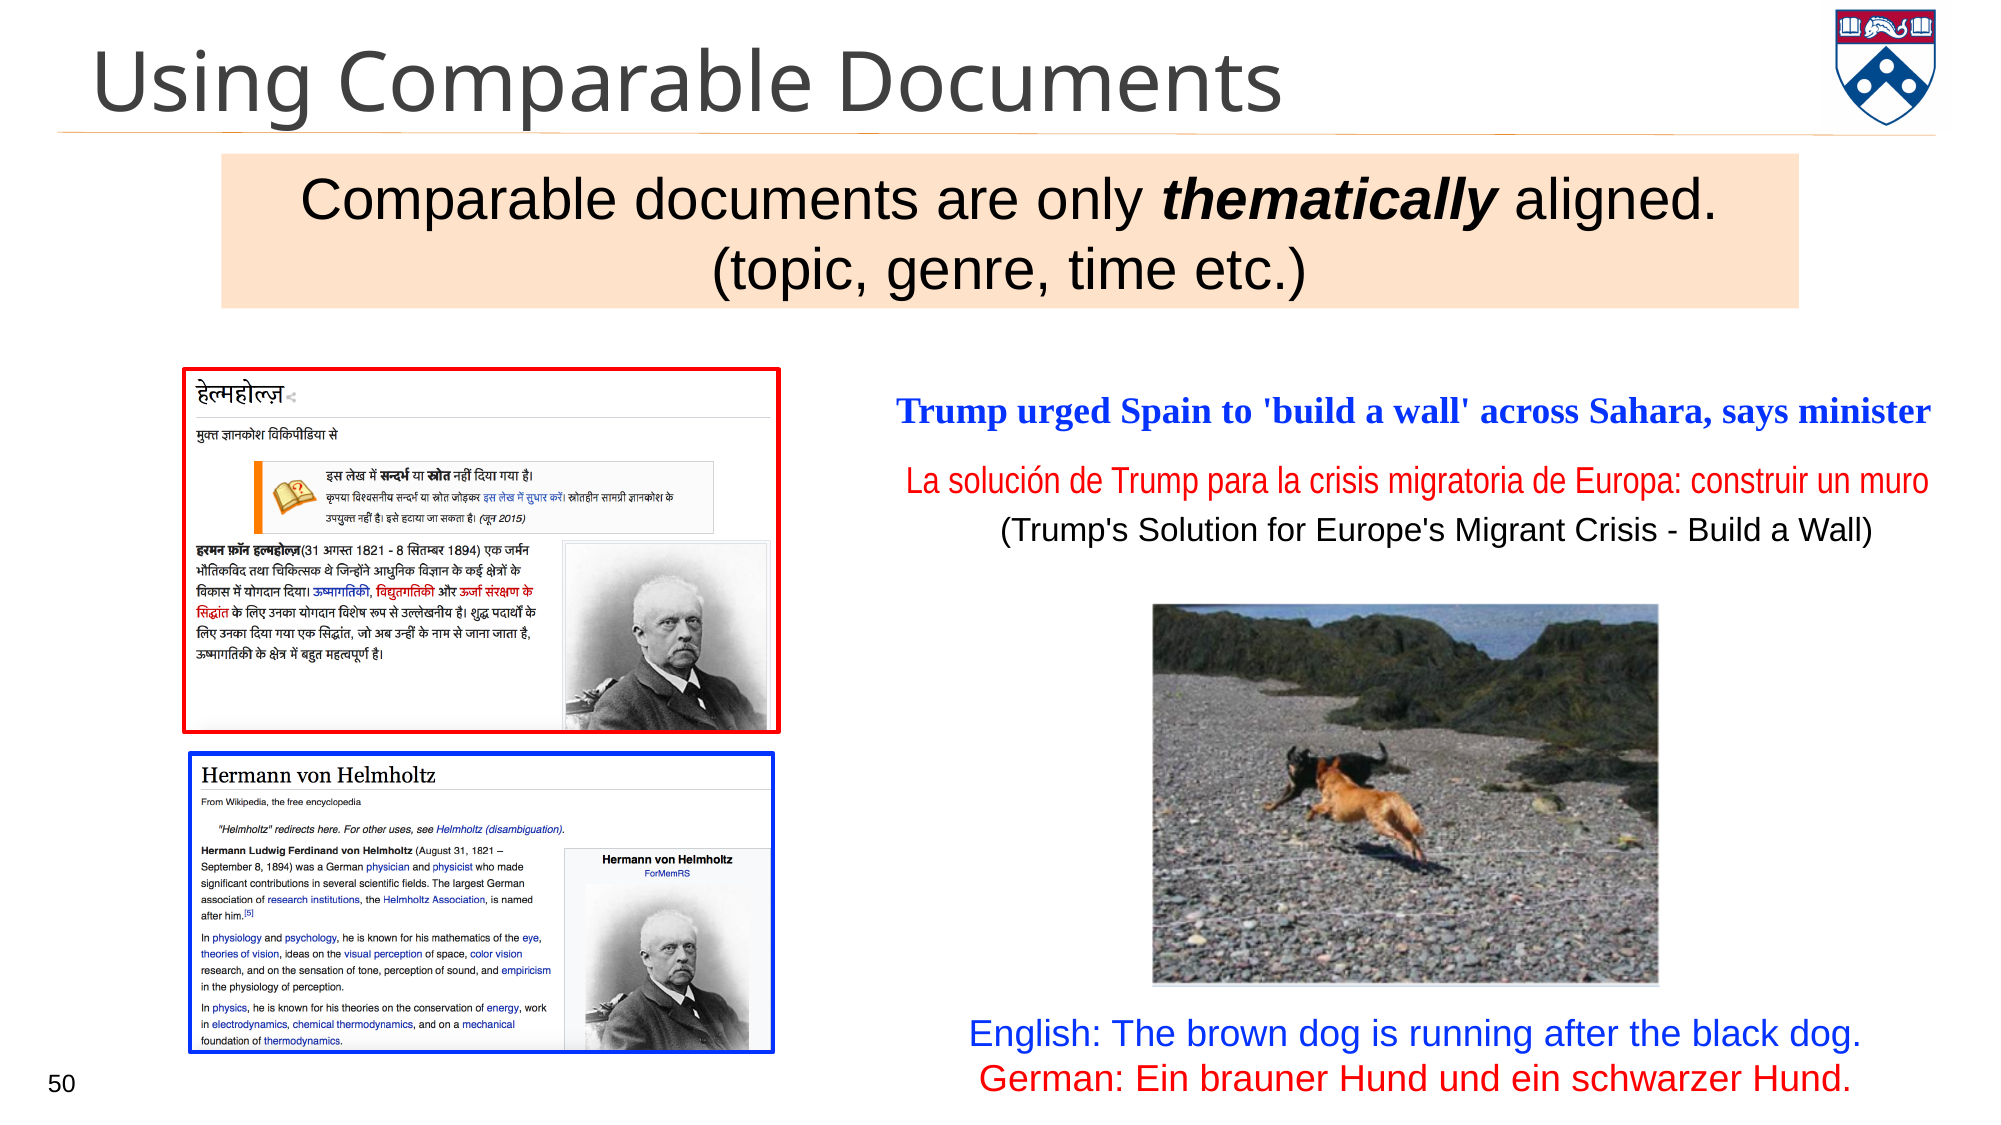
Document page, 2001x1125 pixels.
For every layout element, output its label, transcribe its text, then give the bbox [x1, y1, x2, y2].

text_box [950, 603, 1892, 1114]
title Using Comparable Documents [75, 33, 1814, 122]
picture [1820, 0, 1953, 132]
picture [191, 755, 772, 1050]
picture [185, 371, 777, 731]
slide_number 50 [20, 1067, 104, 1106]
text_box Comparable documents are only thematically aligned. (topic, genre, time etc.) [221, 153, 1799, 309]
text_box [876, 378, 1953, 557]
